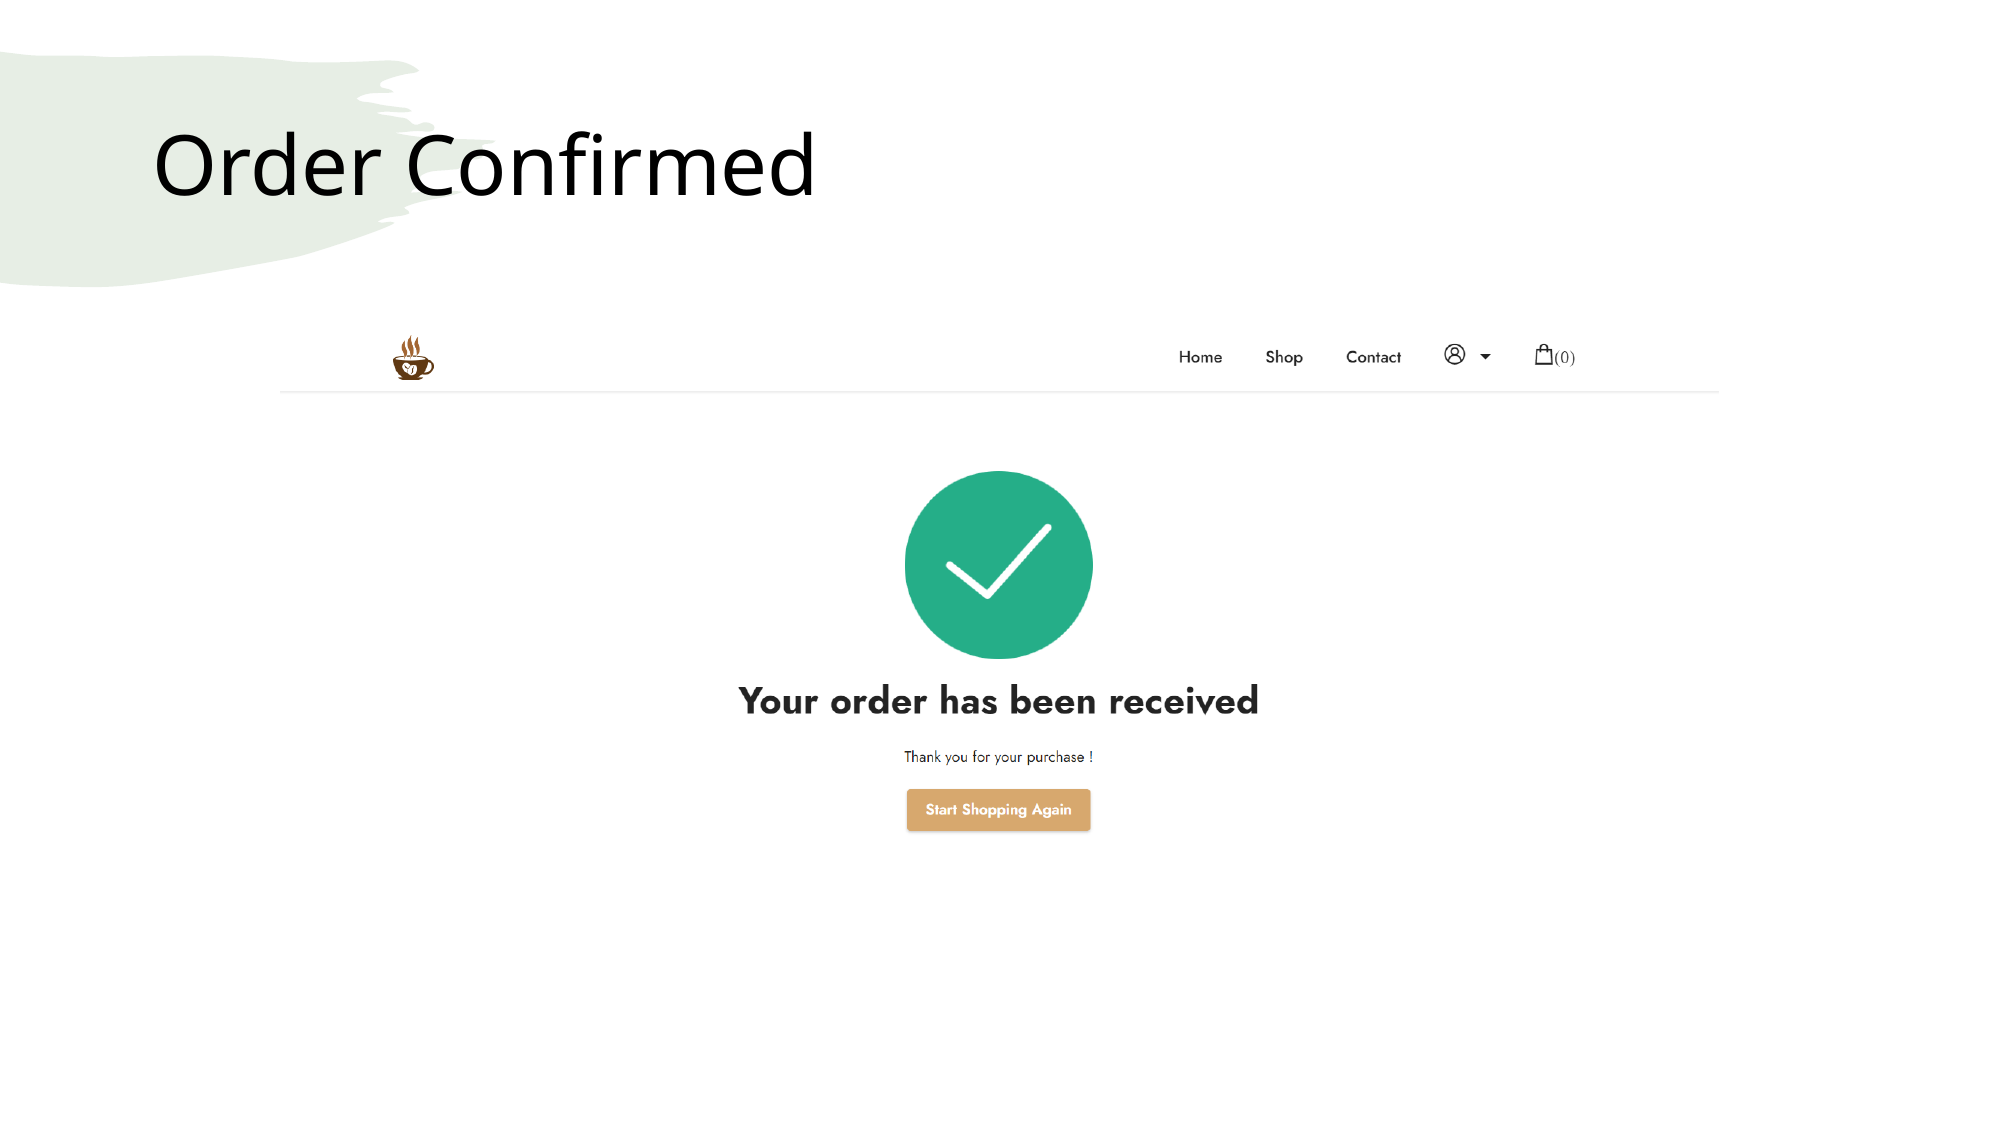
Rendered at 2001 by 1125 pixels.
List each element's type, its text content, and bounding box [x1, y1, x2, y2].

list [280, 329, 1719, 1013]
title Order Confirmed [137, 59, 1863, 278]
